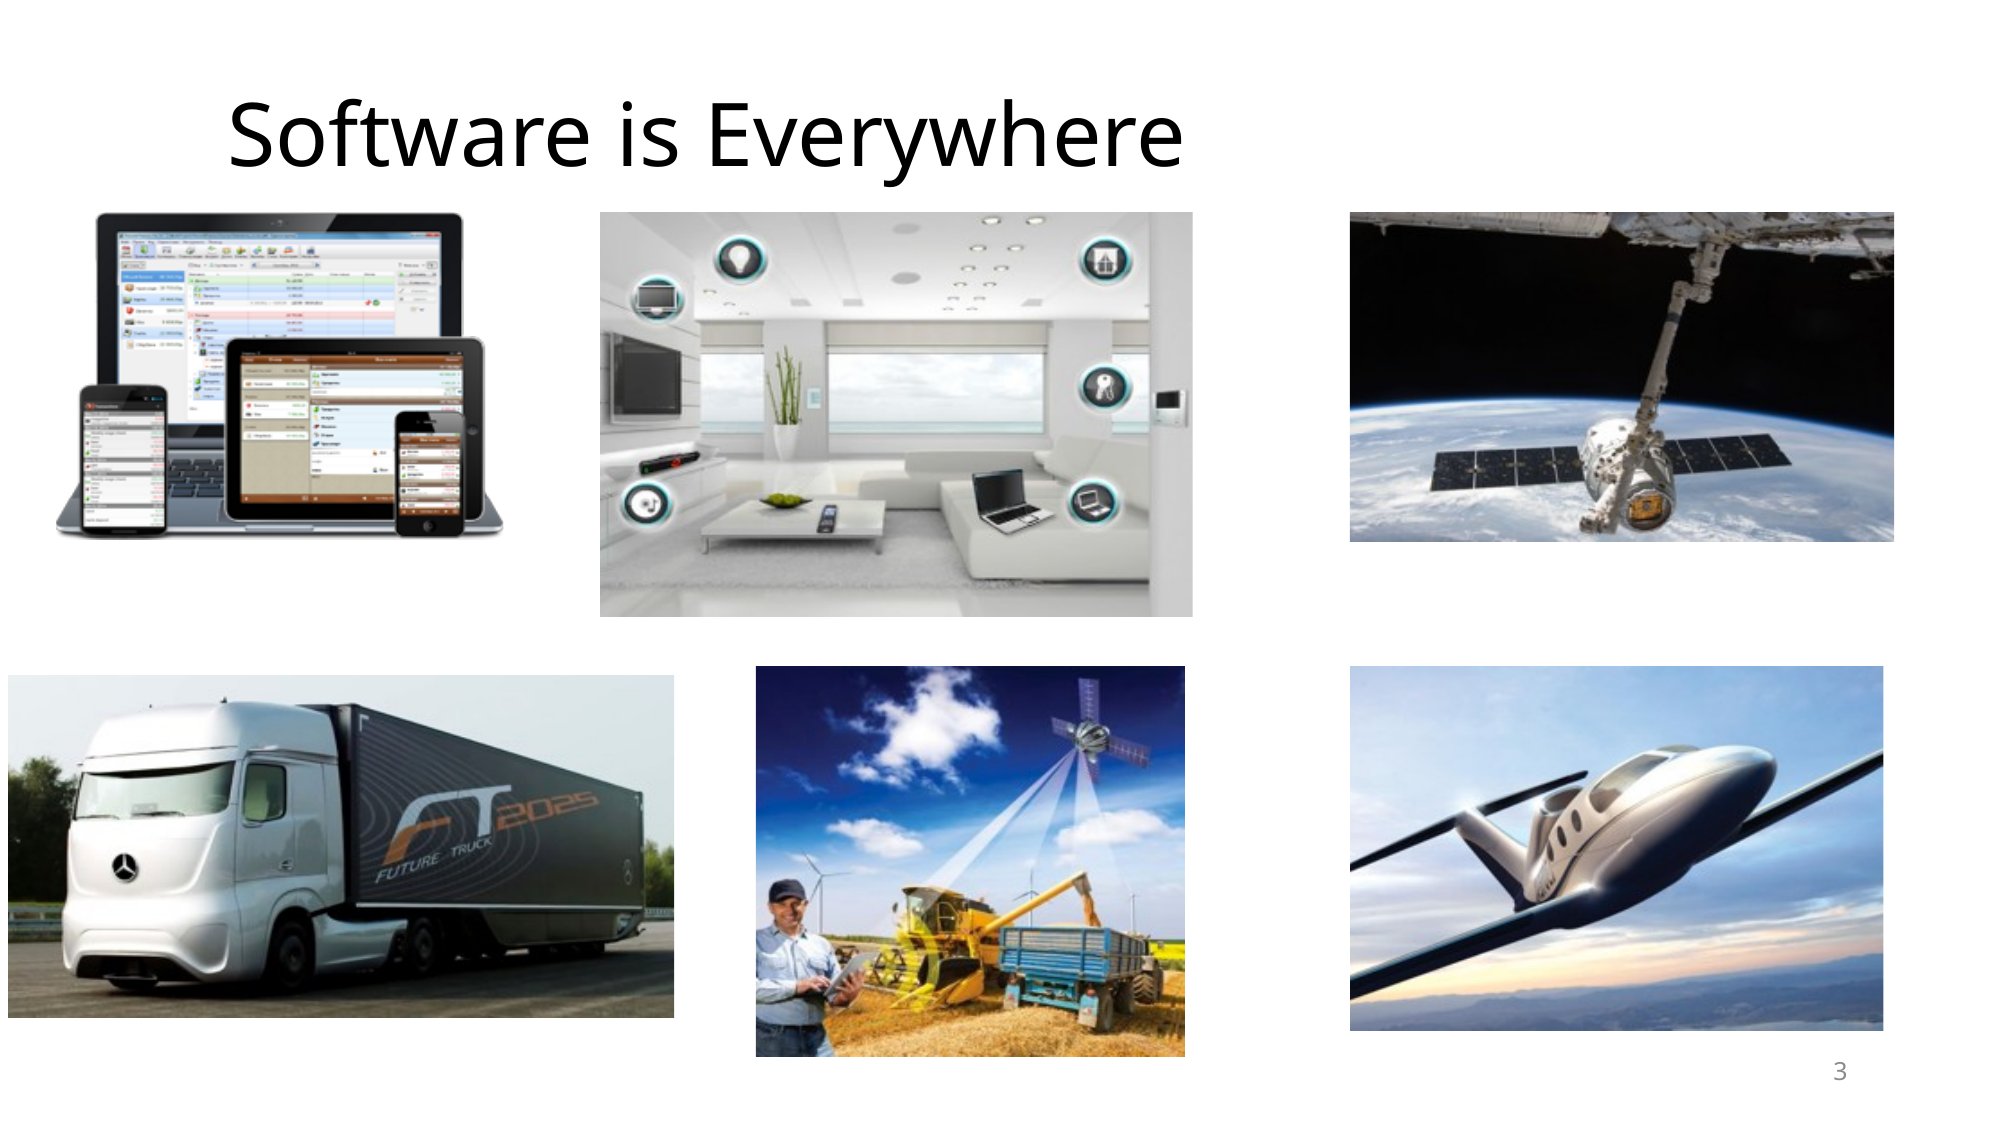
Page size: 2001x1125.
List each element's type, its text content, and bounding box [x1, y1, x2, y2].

text_box [1349, 212, 1895, 542]
text_box [8, 675, 675, 1018]
slide_number 3 [1412, 1042, 1863, 1103]
text_box [1350, 666, 1884, 1031]
text_box [55, 212, 505, 540]
text_box [755, 666, 1185, 1058]
text_box [600, 212, 1193, 617]
title Software is Everywhere [212, 82, 1788, 194]
